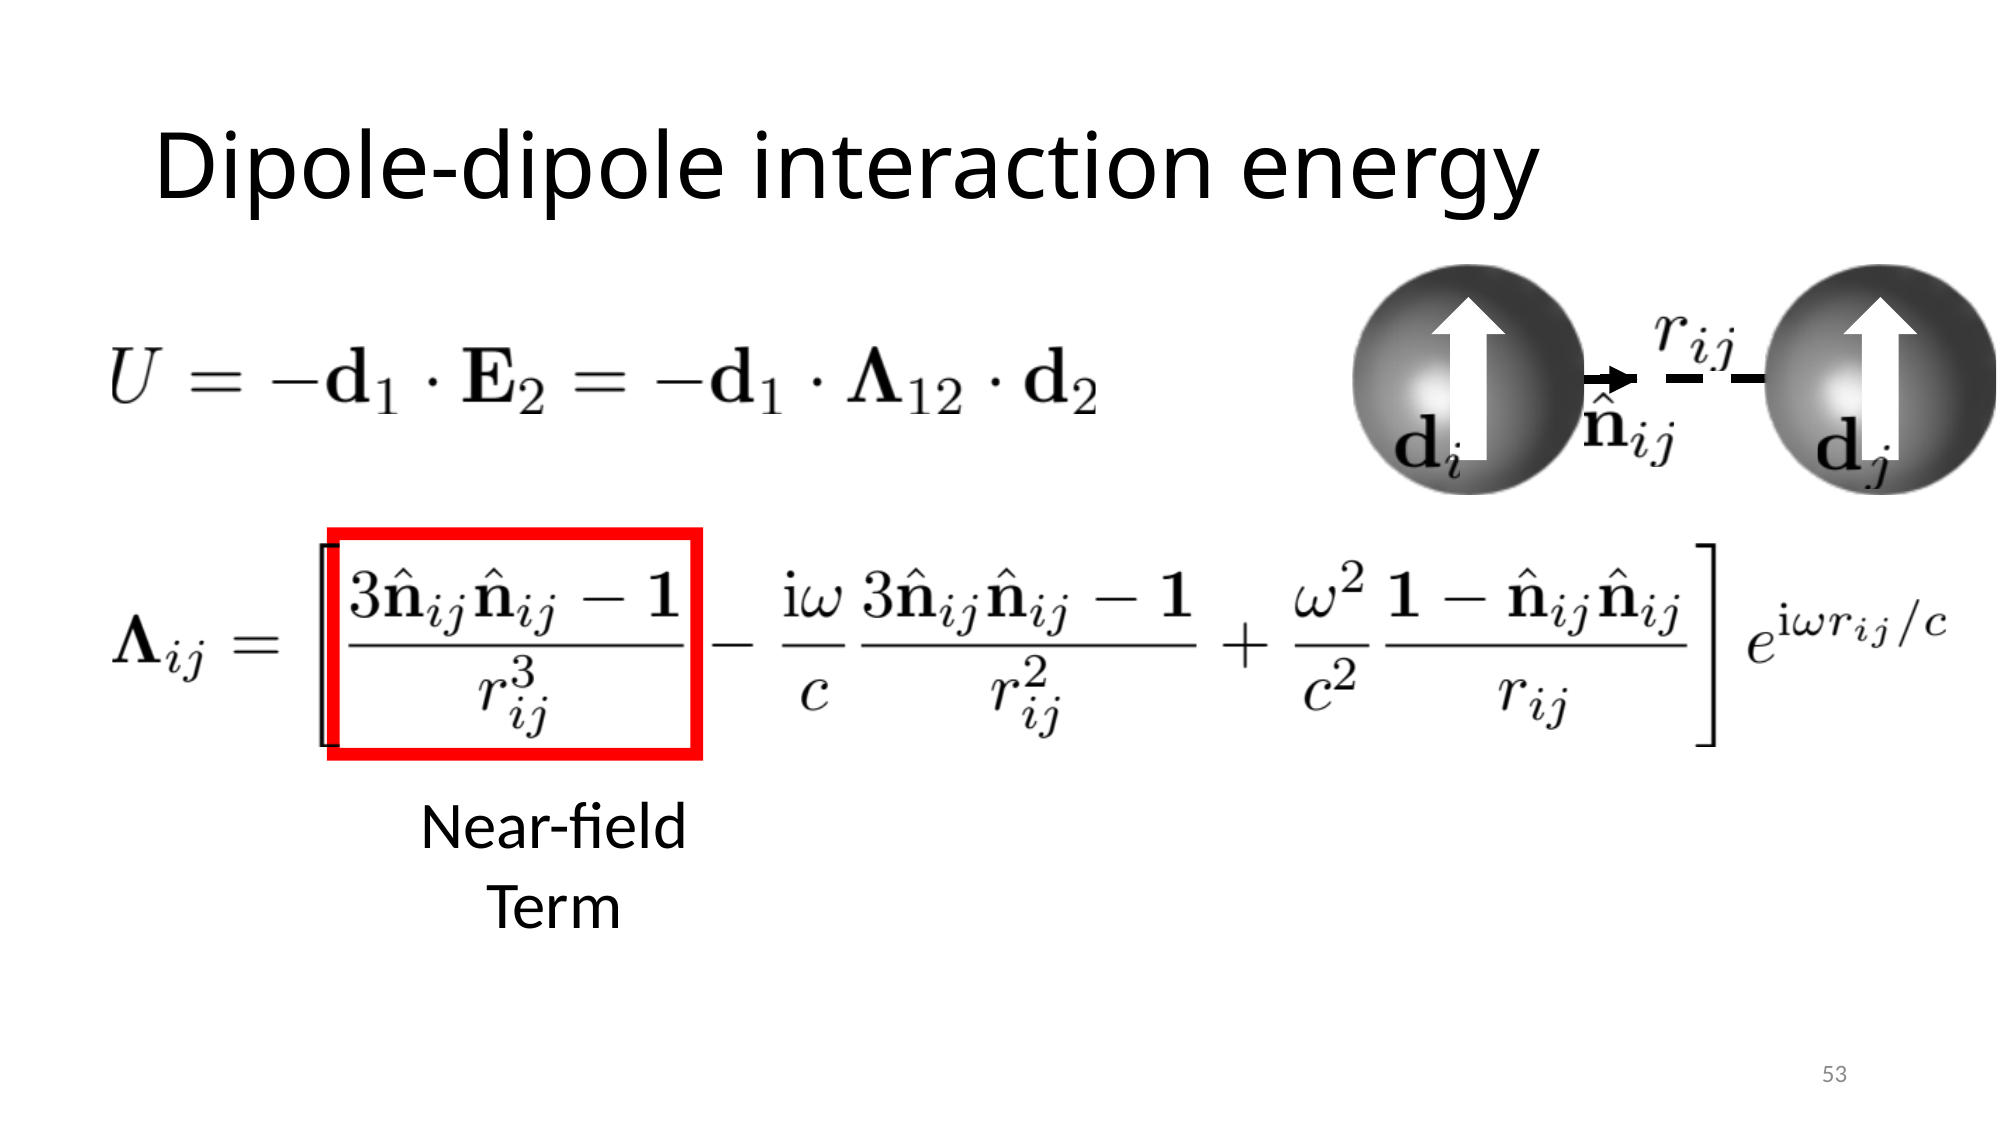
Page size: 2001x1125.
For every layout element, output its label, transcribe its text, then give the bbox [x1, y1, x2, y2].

picture [1644, 298, 1737, 373]
slide_number 52 [1412, 1042, 1863, 1103]
text_box [326, 747, 704, 762]
text_box [326, 526, 704, 542]
text_box Near-field Term [376, 774, 733, 950]
picture [1764, 264, 1997, 495]
picture [112, 542, 1947, 747]
picture [112, 346, 1096, 414]
title Dipole-dipole interaction energy [137, 59, 1863, 278]
picture [1352, 264, 1676, 495]
